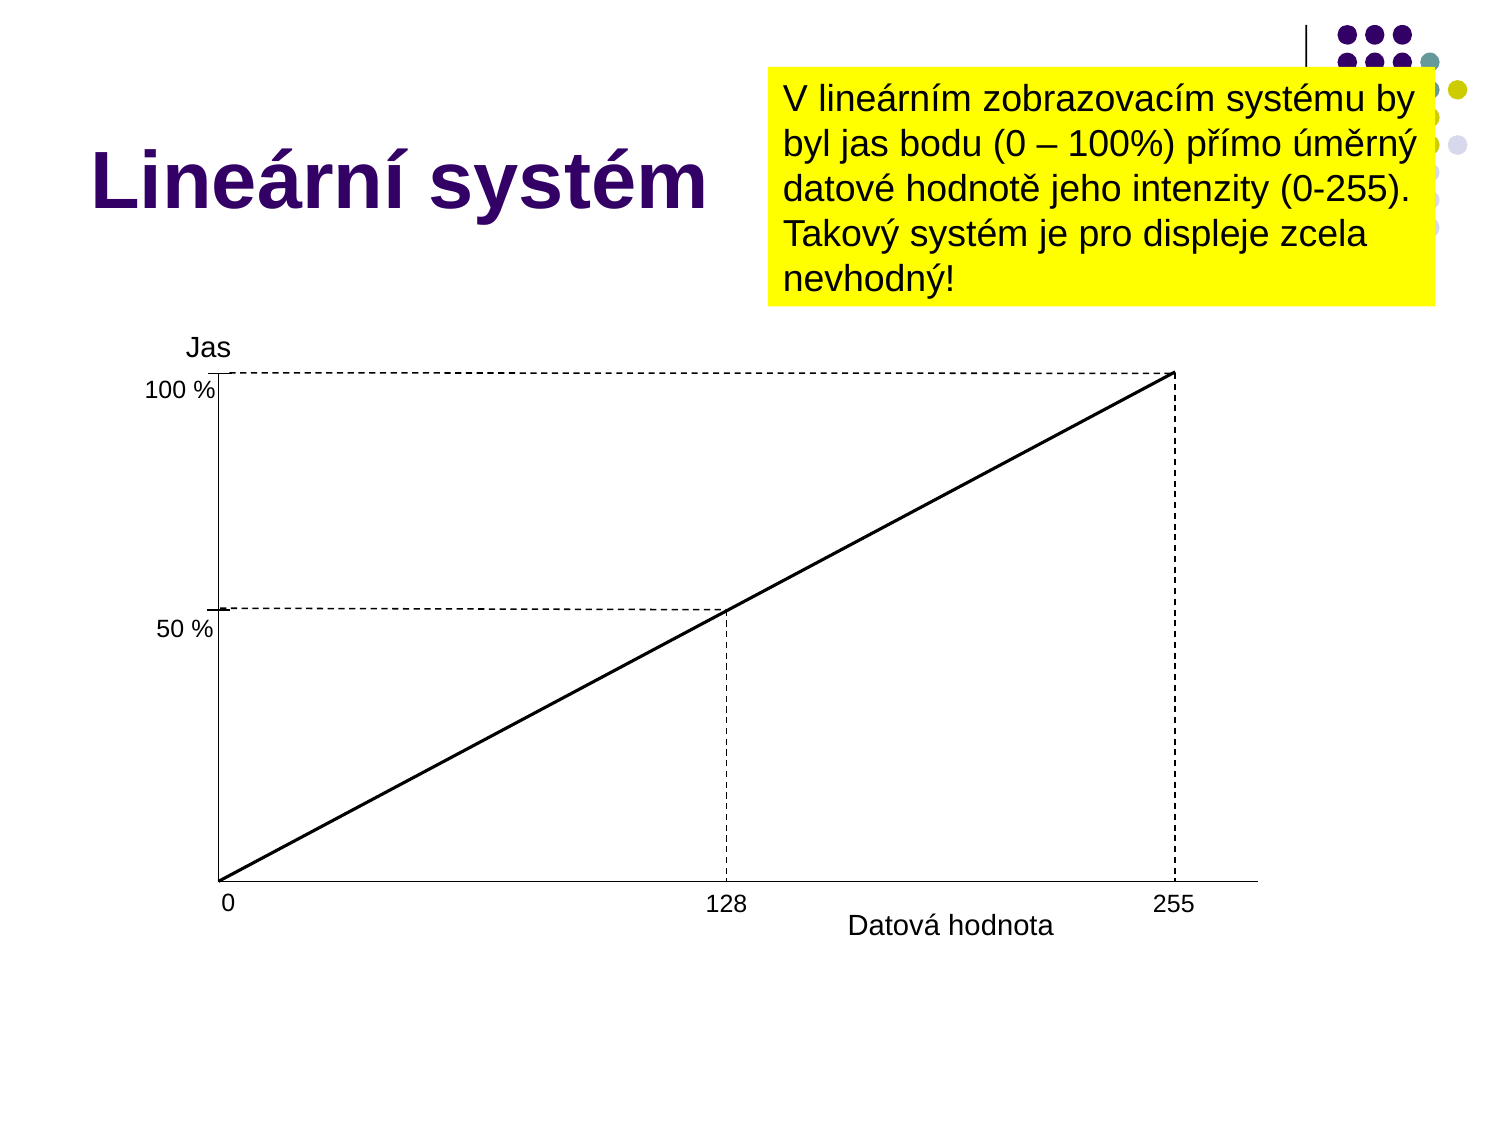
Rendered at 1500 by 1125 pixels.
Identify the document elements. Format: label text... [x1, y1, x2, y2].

text_box Datová hodnota [832, 898, 1077, 949]
text_box V lineárním zobrazovacím systému by byl jas bodu (0 – 100%) přímo úměrný datové hodnotě jeho intenzity (0-255). Takový systém je pro displeje zcela nevhodný! [768, 66, 1436, 307]
text_box Jas [171, 321, 290, 369]
title Lineární systém [75, 20, 1313, 233]
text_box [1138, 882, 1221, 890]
text_box 50 % [141, 604, 212, 650]
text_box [218, 374, 1174, 383]
text_box 0 [206, 878, 278, 924]
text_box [218, 382, 1171, 882]
text_box 128 [690, 892, 774, 926]
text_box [218, 610, 726, 878]
text_box 255 [1138, 890, 1221, 926]
text_box 100 % [129, 365, 284, 411]
